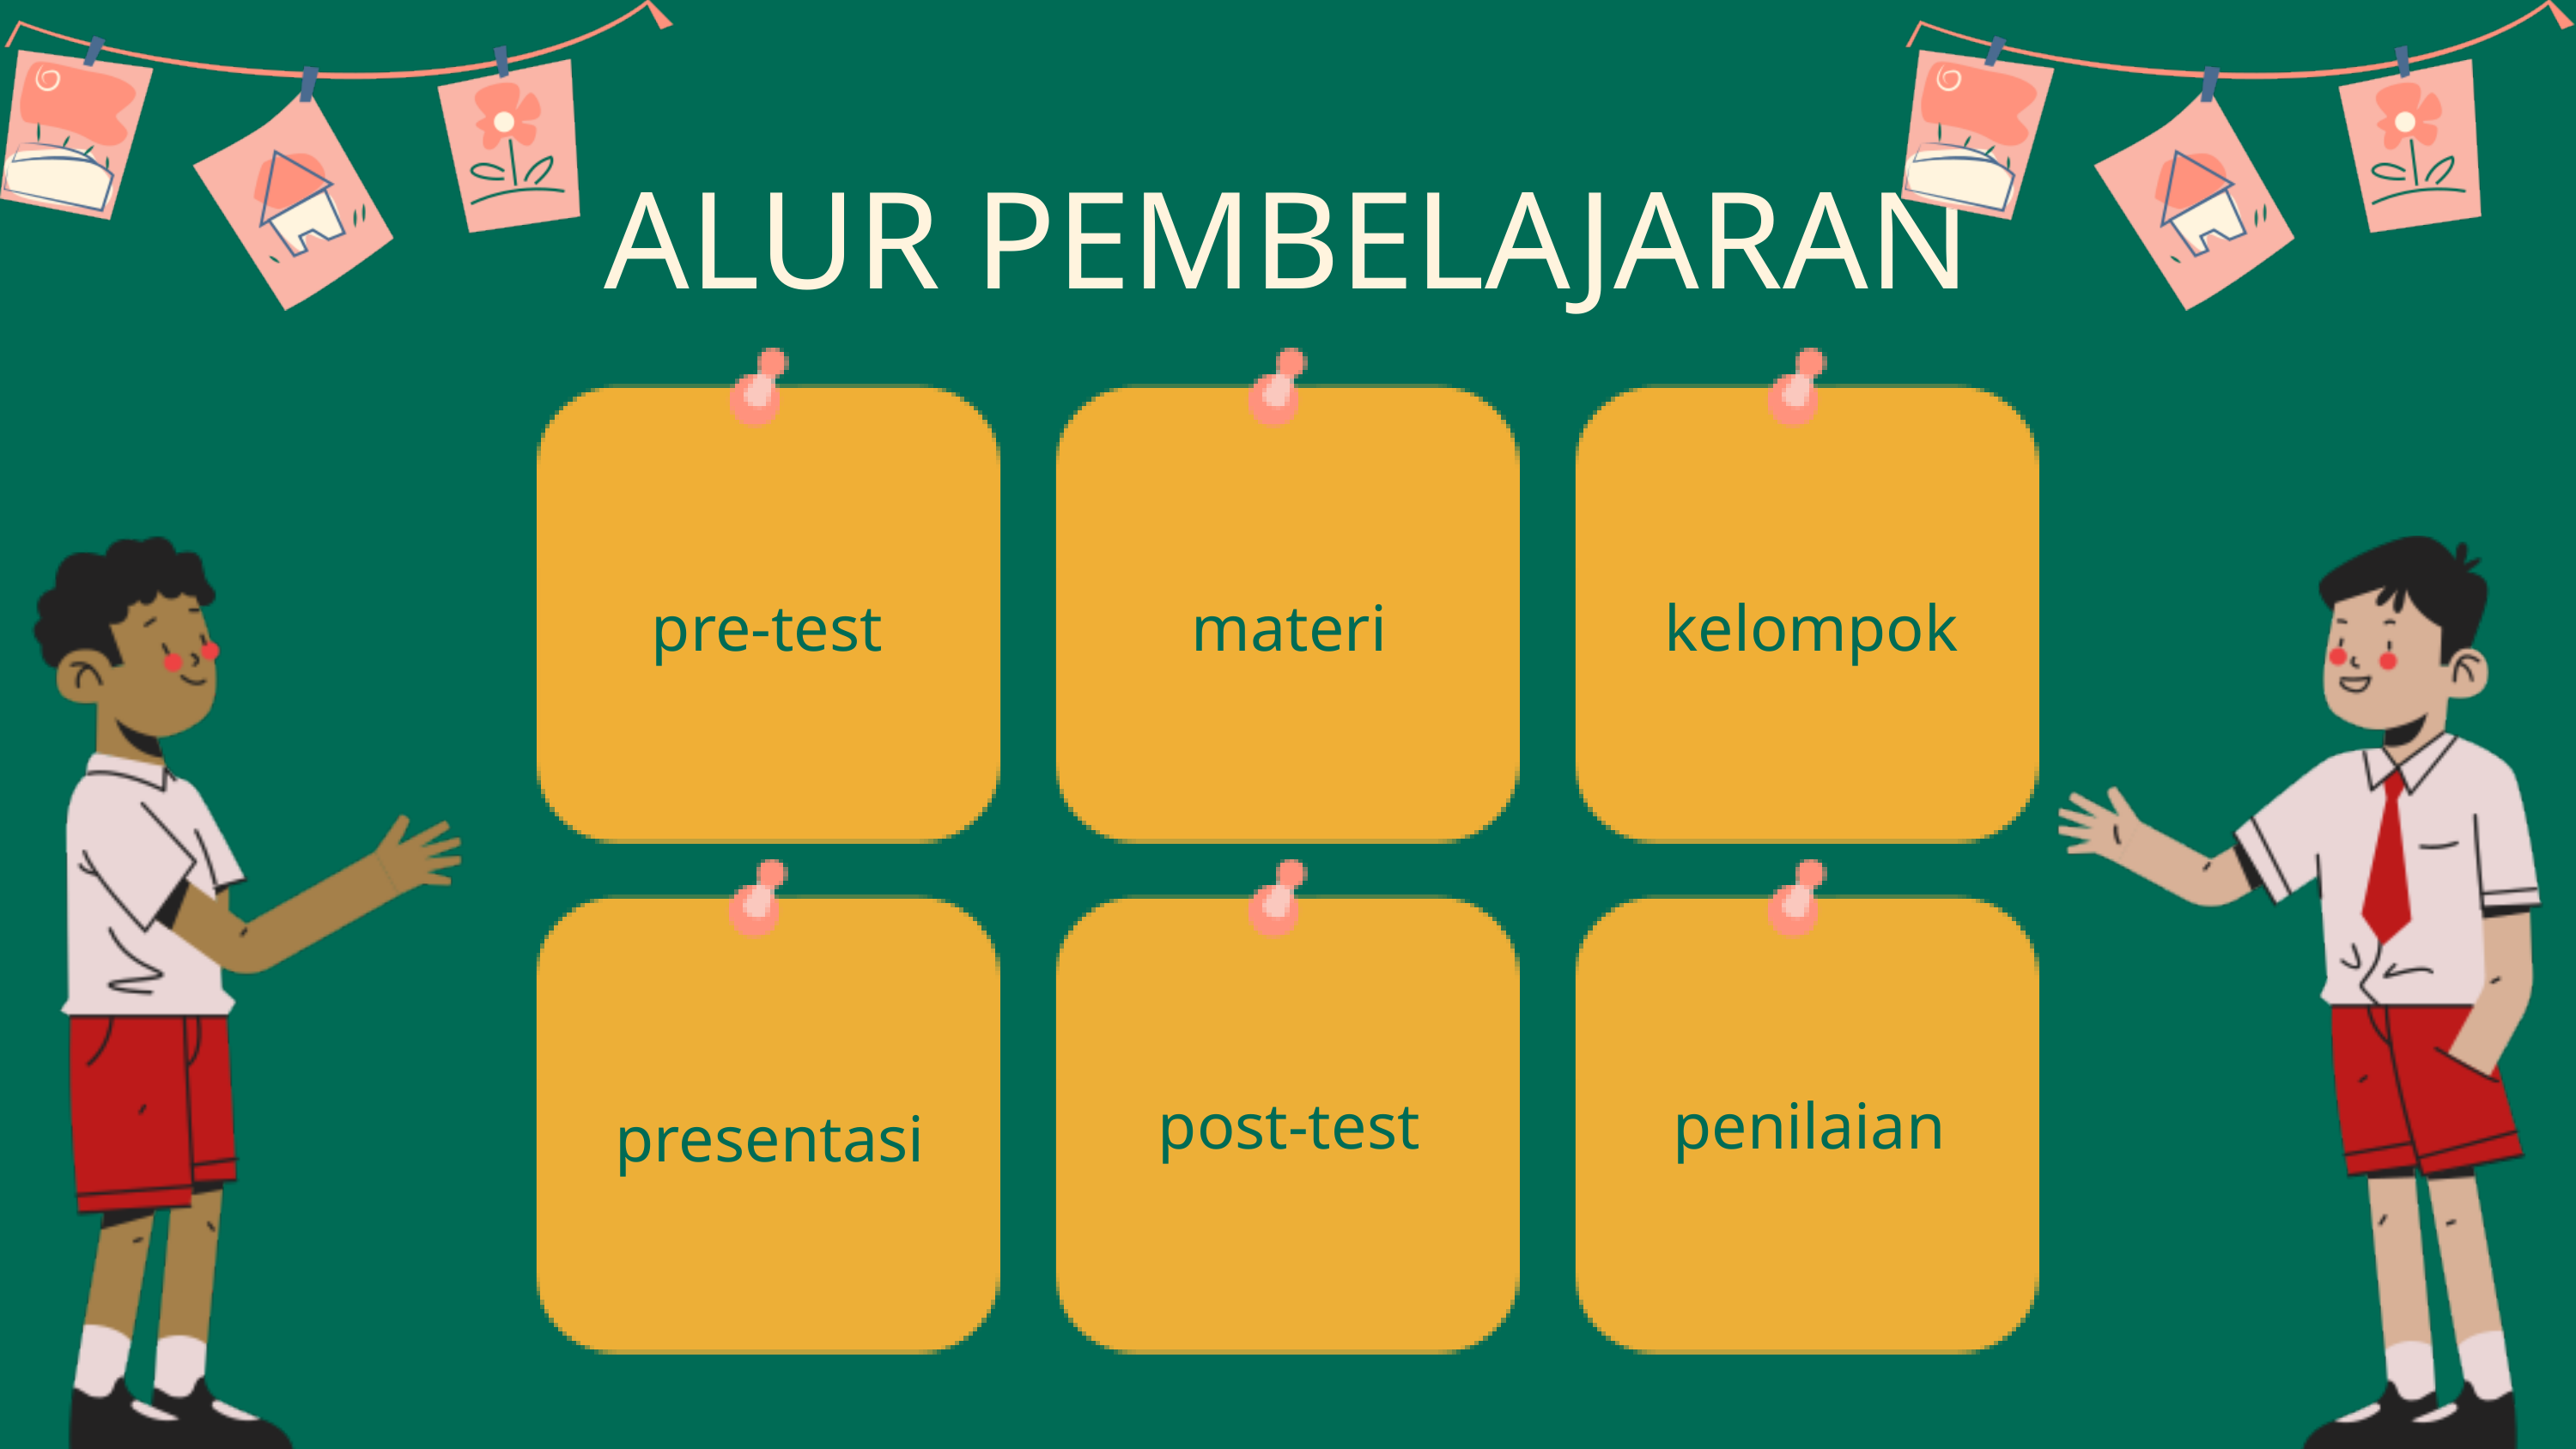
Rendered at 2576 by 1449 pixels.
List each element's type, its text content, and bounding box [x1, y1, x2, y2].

text_box [1055, 348, 1520, 844]
text_box [0, 0, 675, 311]
text_box materi [1059, 574, 1520, 664]
text_box pre-test [537, 574, 999, 664]
text_box ALUR PEMBELAJARAN [190, 181, 2386, 317]
text_box [537, 348, 1001, 844]
text_box presentasi [539, 1086, 1001, 1175]
text_box [1575, 348, 2039, 844]
text_box [25, 493, 482, 1449]
text_box kelompok [1583, 574, 2040, 664]
text_box [2038, 536, 2576, 1449]
text_box post-test [1059, 1073, 1520, 1162]
text_box [536, 859, 1000, 1355]
text_box [1575, 859, 2039, 1355]
text_box [1055, 859, 1520, 1355]
text_box penilaian [1578, 1073, 2040, 1162]
text_box [1901, 0, 2576, 311]
